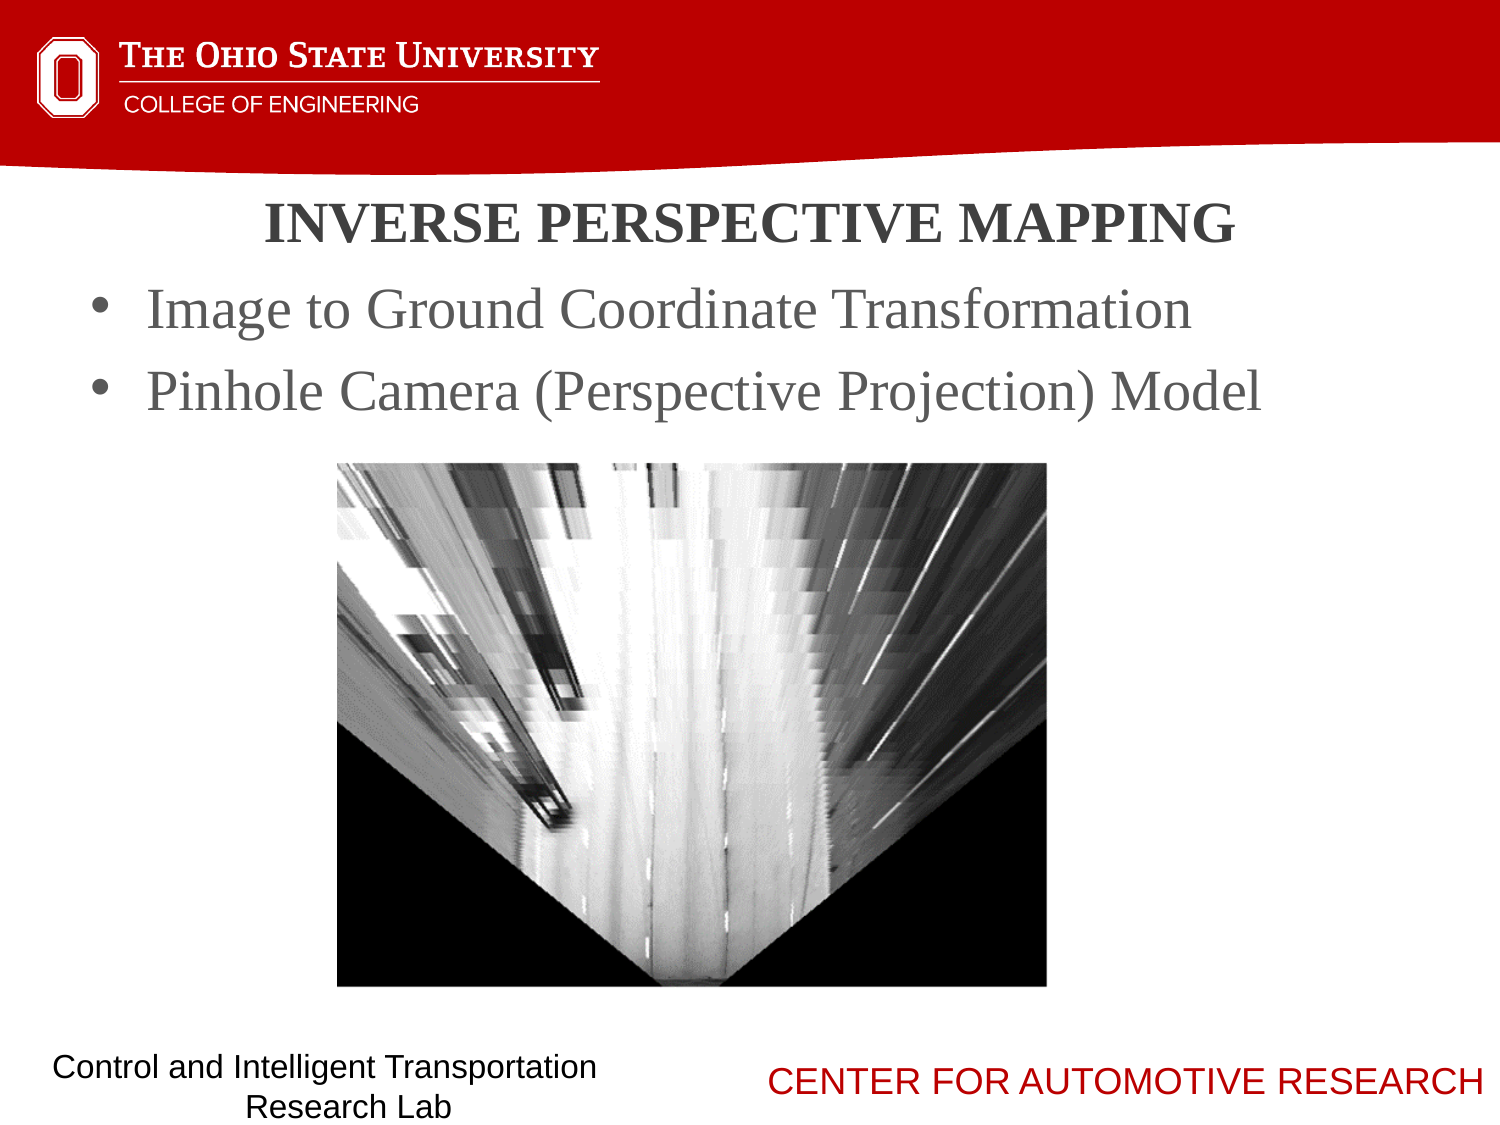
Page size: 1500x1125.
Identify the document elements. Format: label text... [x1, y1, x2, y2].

title Inverse Perspective Mapping [75, 162, 1425, 262]
picture [337, 462, 1048, 988]
list Image to Ground Coordinate Transformation Pinhole Camera (Perspective Projection) Model [75, 262, 1475, 1005]
picture [37, 37, 600, 118]
